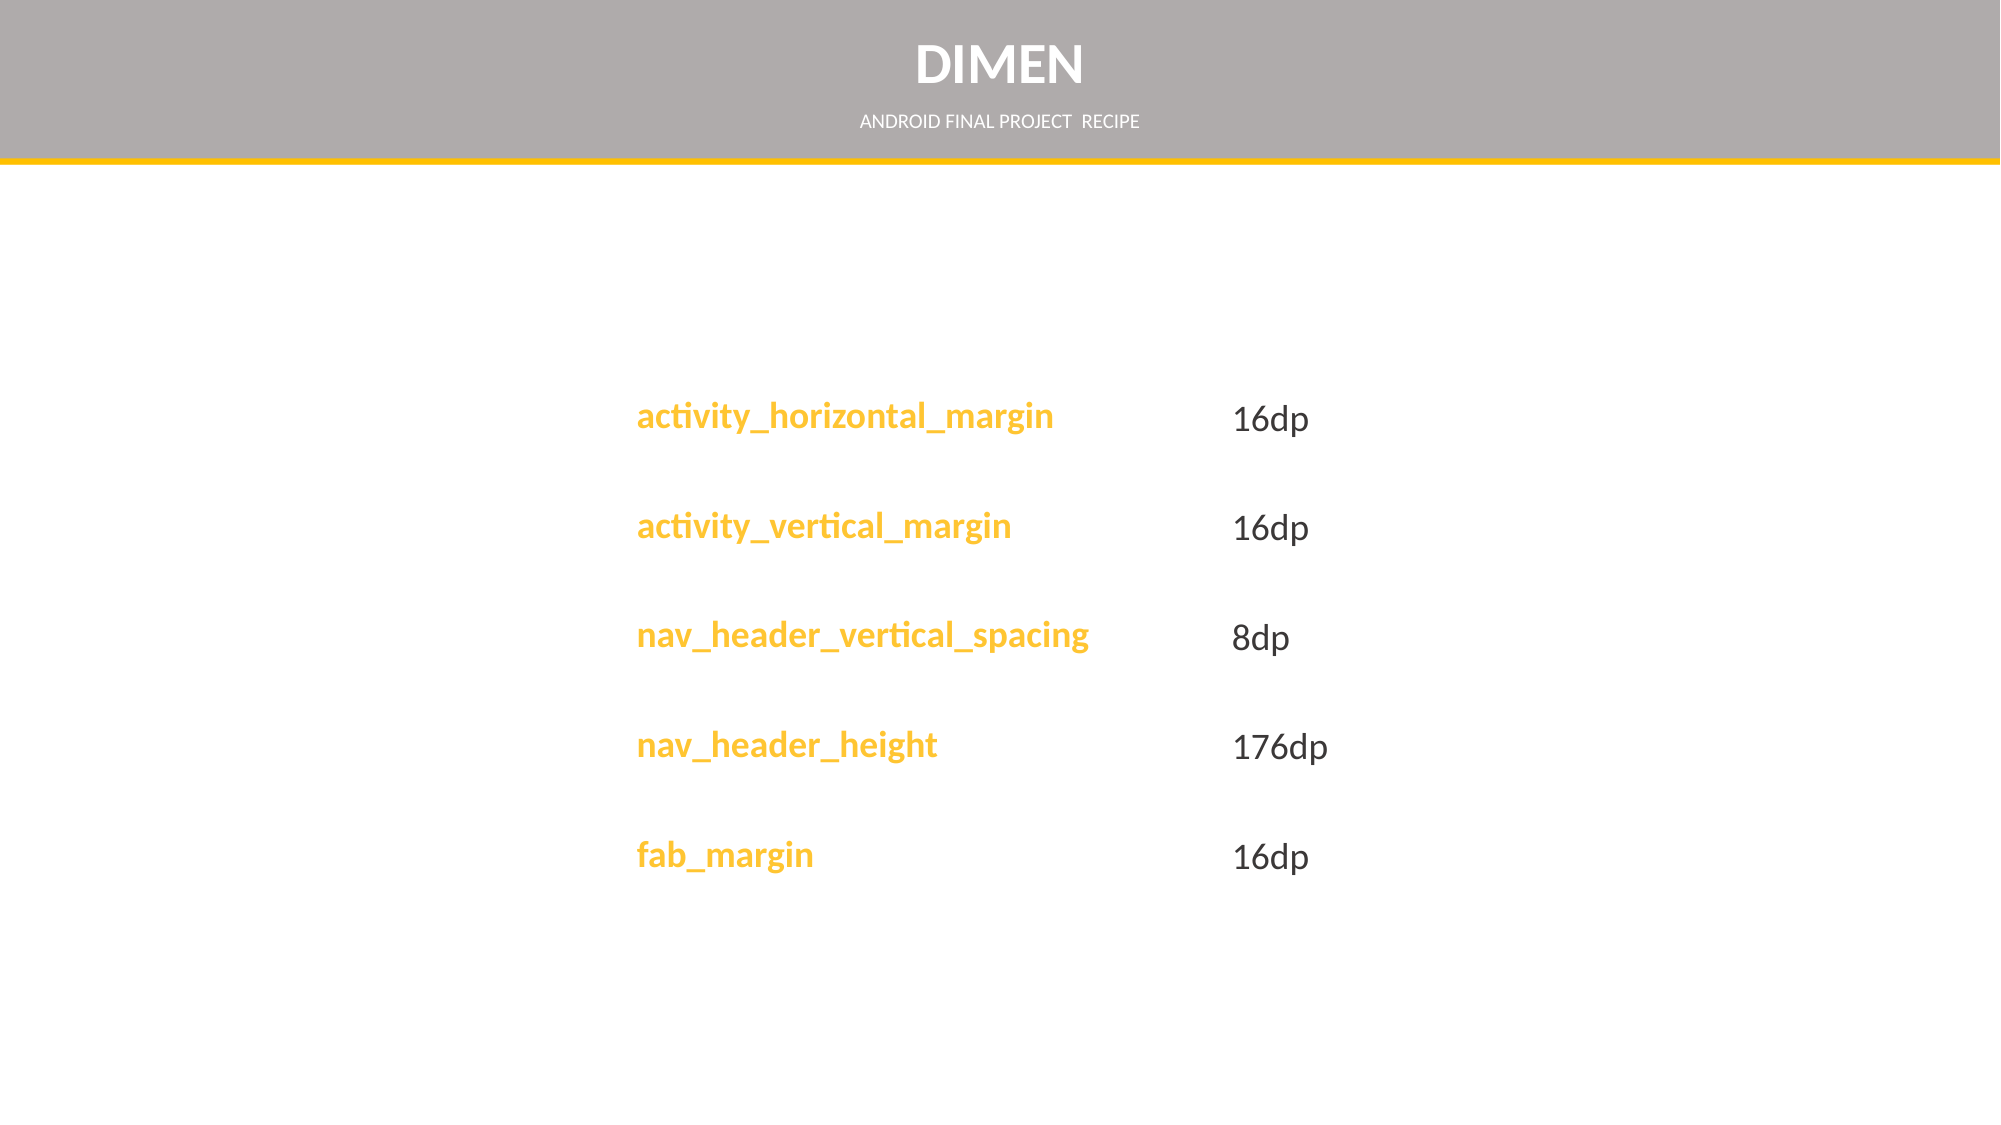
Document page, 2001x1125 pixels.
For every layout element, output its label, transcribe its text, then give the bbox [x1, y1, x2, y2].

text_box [621, 376, 1378, 892]
text_box DIMEN ANDROID FINAL PROJECT RECIPE [0, 0, 2000, 159]
